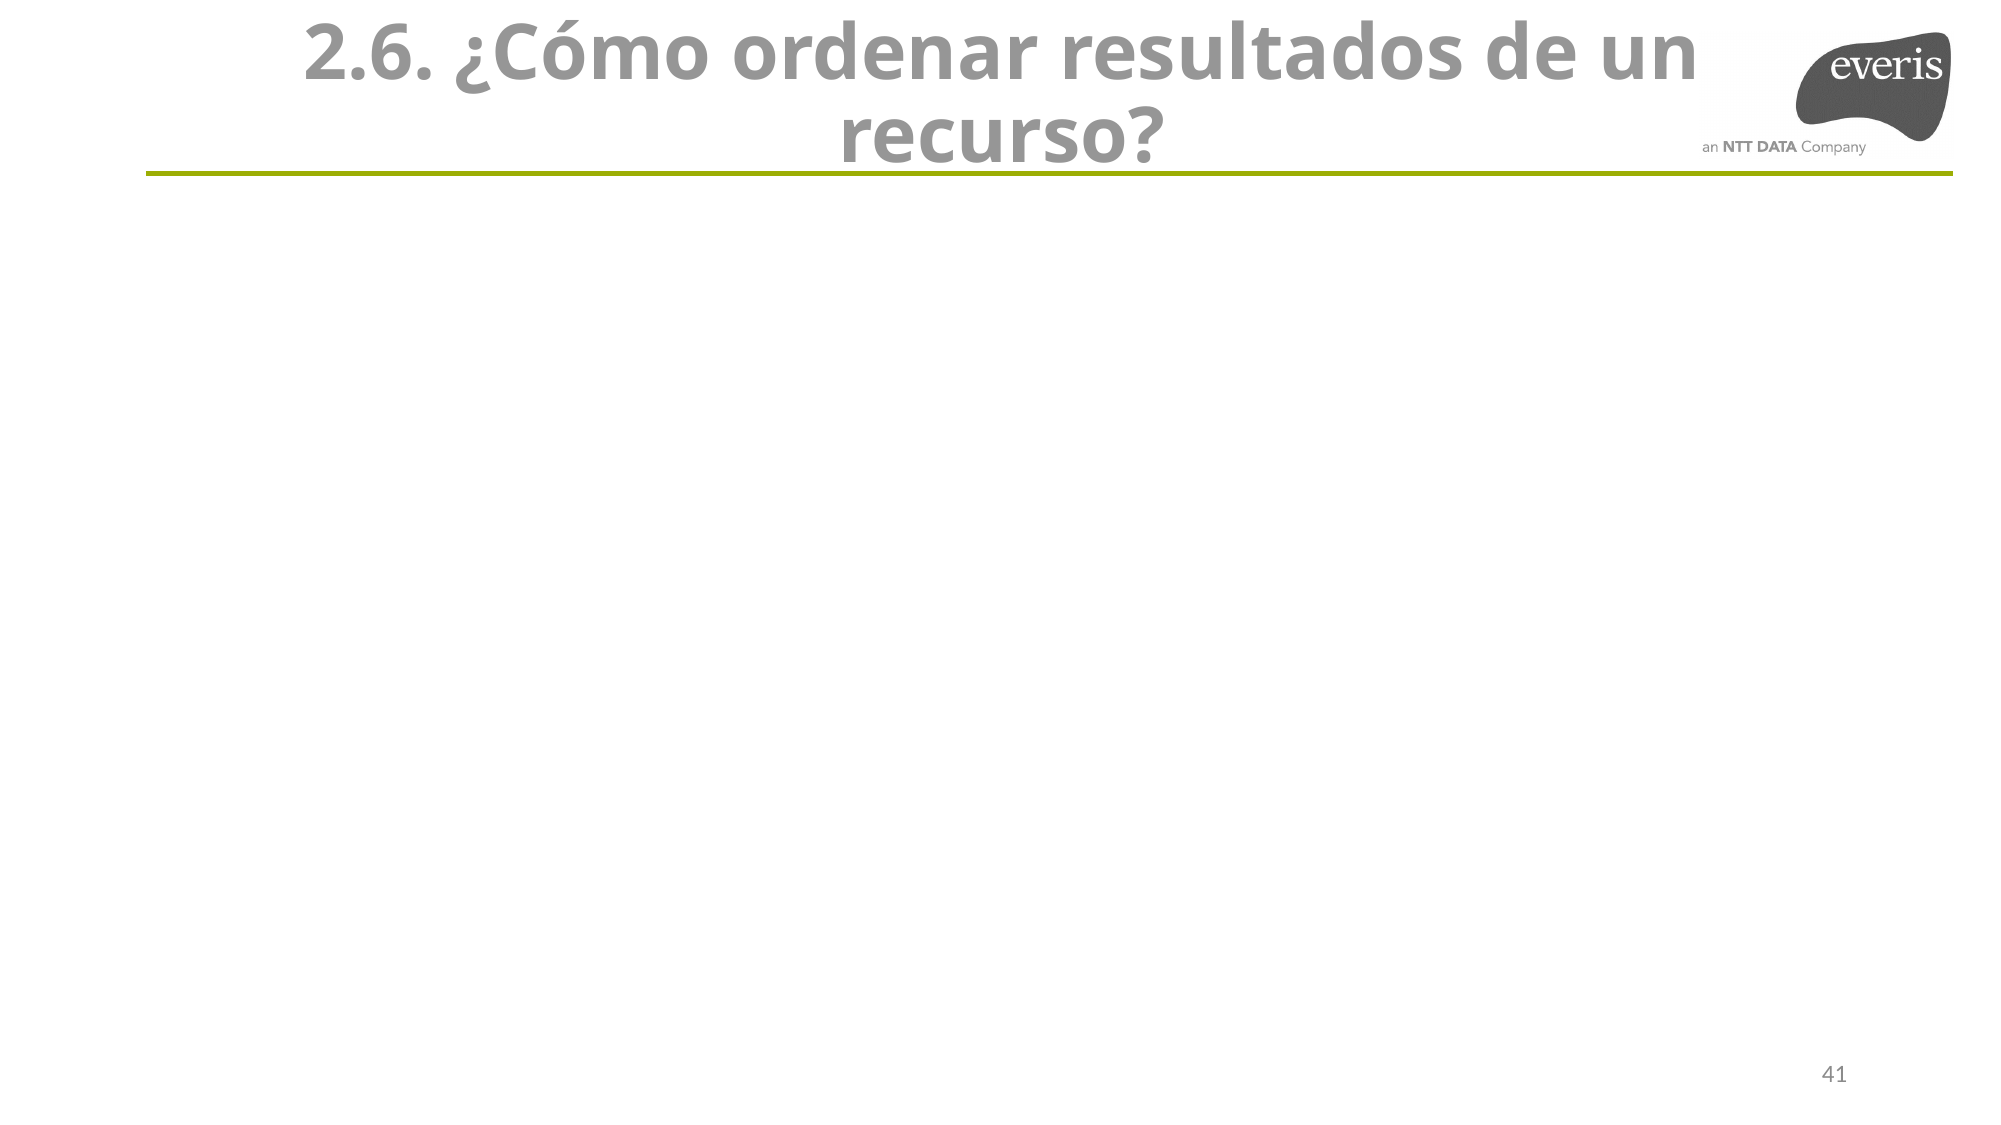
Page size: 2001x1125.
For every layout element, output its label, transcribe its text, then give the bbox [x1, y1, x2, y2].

picture [1699, 31, 1954, 159]
slide_number 41 [1412, 1042, 1863, 1103]
text_box 2.6. ¿Cómo ordenar resultados de un recurso? [145, 33, 1859, 160]
